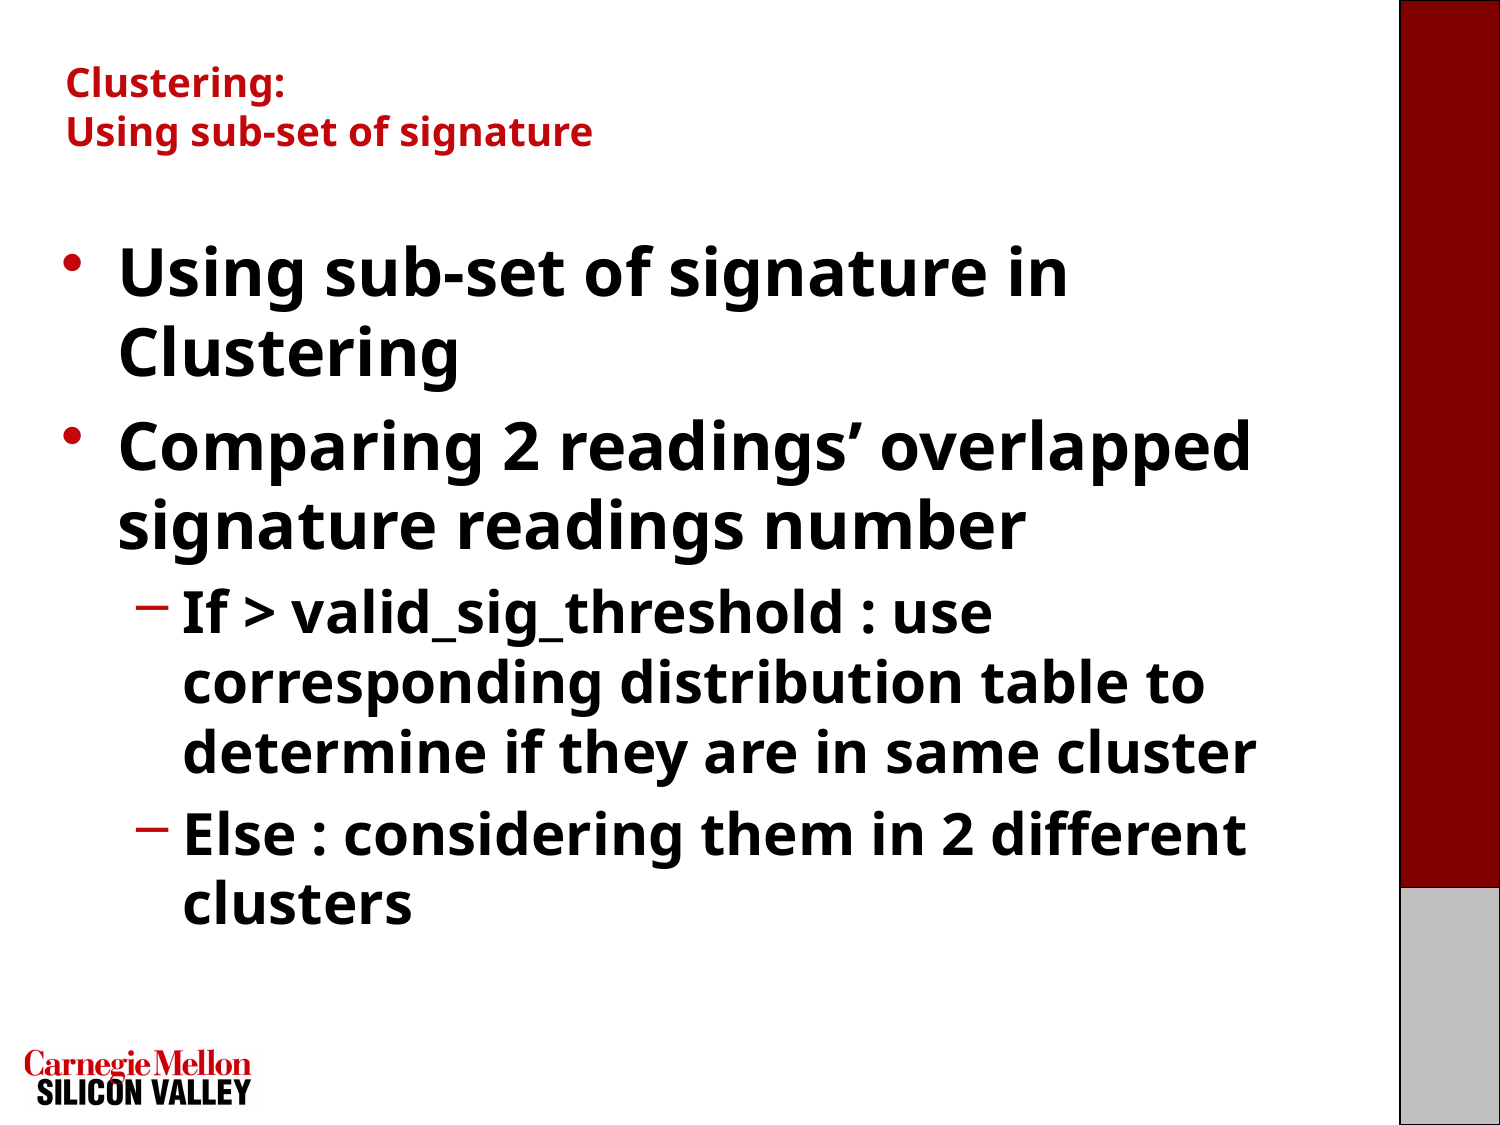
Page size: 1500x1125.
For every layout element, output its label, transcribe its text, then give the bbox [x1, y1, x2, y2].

picture [24, 1049, 258, 1113]
title Clustering: Using sub-set of signature [49, 49, 1326, 163]
list Using sub-set of signature in Clustering Comparing 2 readings’ overlapped signature readings number If > valid_sig_threshold : use corresponding distribution table to determine if they are in same cluster Else : considering them in 2 different clusters [45, 222, 1384, 923]
